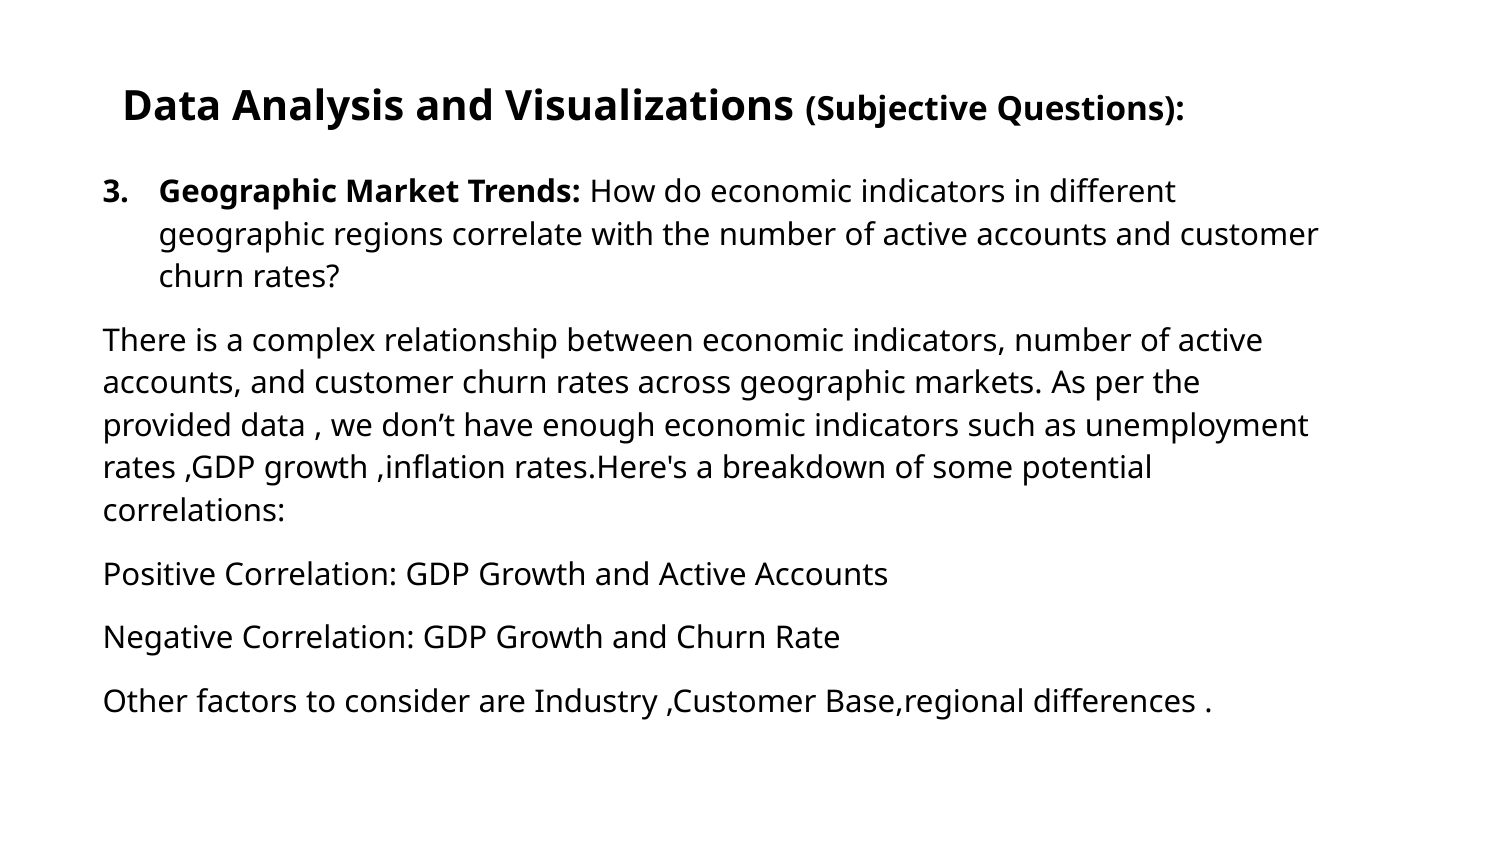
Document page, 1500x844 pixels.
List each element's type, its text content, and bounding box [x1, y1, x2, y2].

text_box Geographic Market Trends: How do economic indicators in different geographic regions correlate with the number of active accounts and customer churn rates? There is a complex relationship between economic indicators, number of active accounts, and customer churn rates across geographic markets. As per the provided data , we don’t have enough economic indicators such as unemployment rates ,GDP growth ,inflation rates.Here's a breakdown of some potential correlations: Positive Correlation: GDP Growth and Active Accounts Negative Correlation: GDP Growth and Churn Rate Other factors to consider are Industry ,Customer Base,regional differences . [65, 150, 1352, 794]
text_box Data Analysis and Visualizations (Subjective Questions): [107, 56, 1225, 144]
